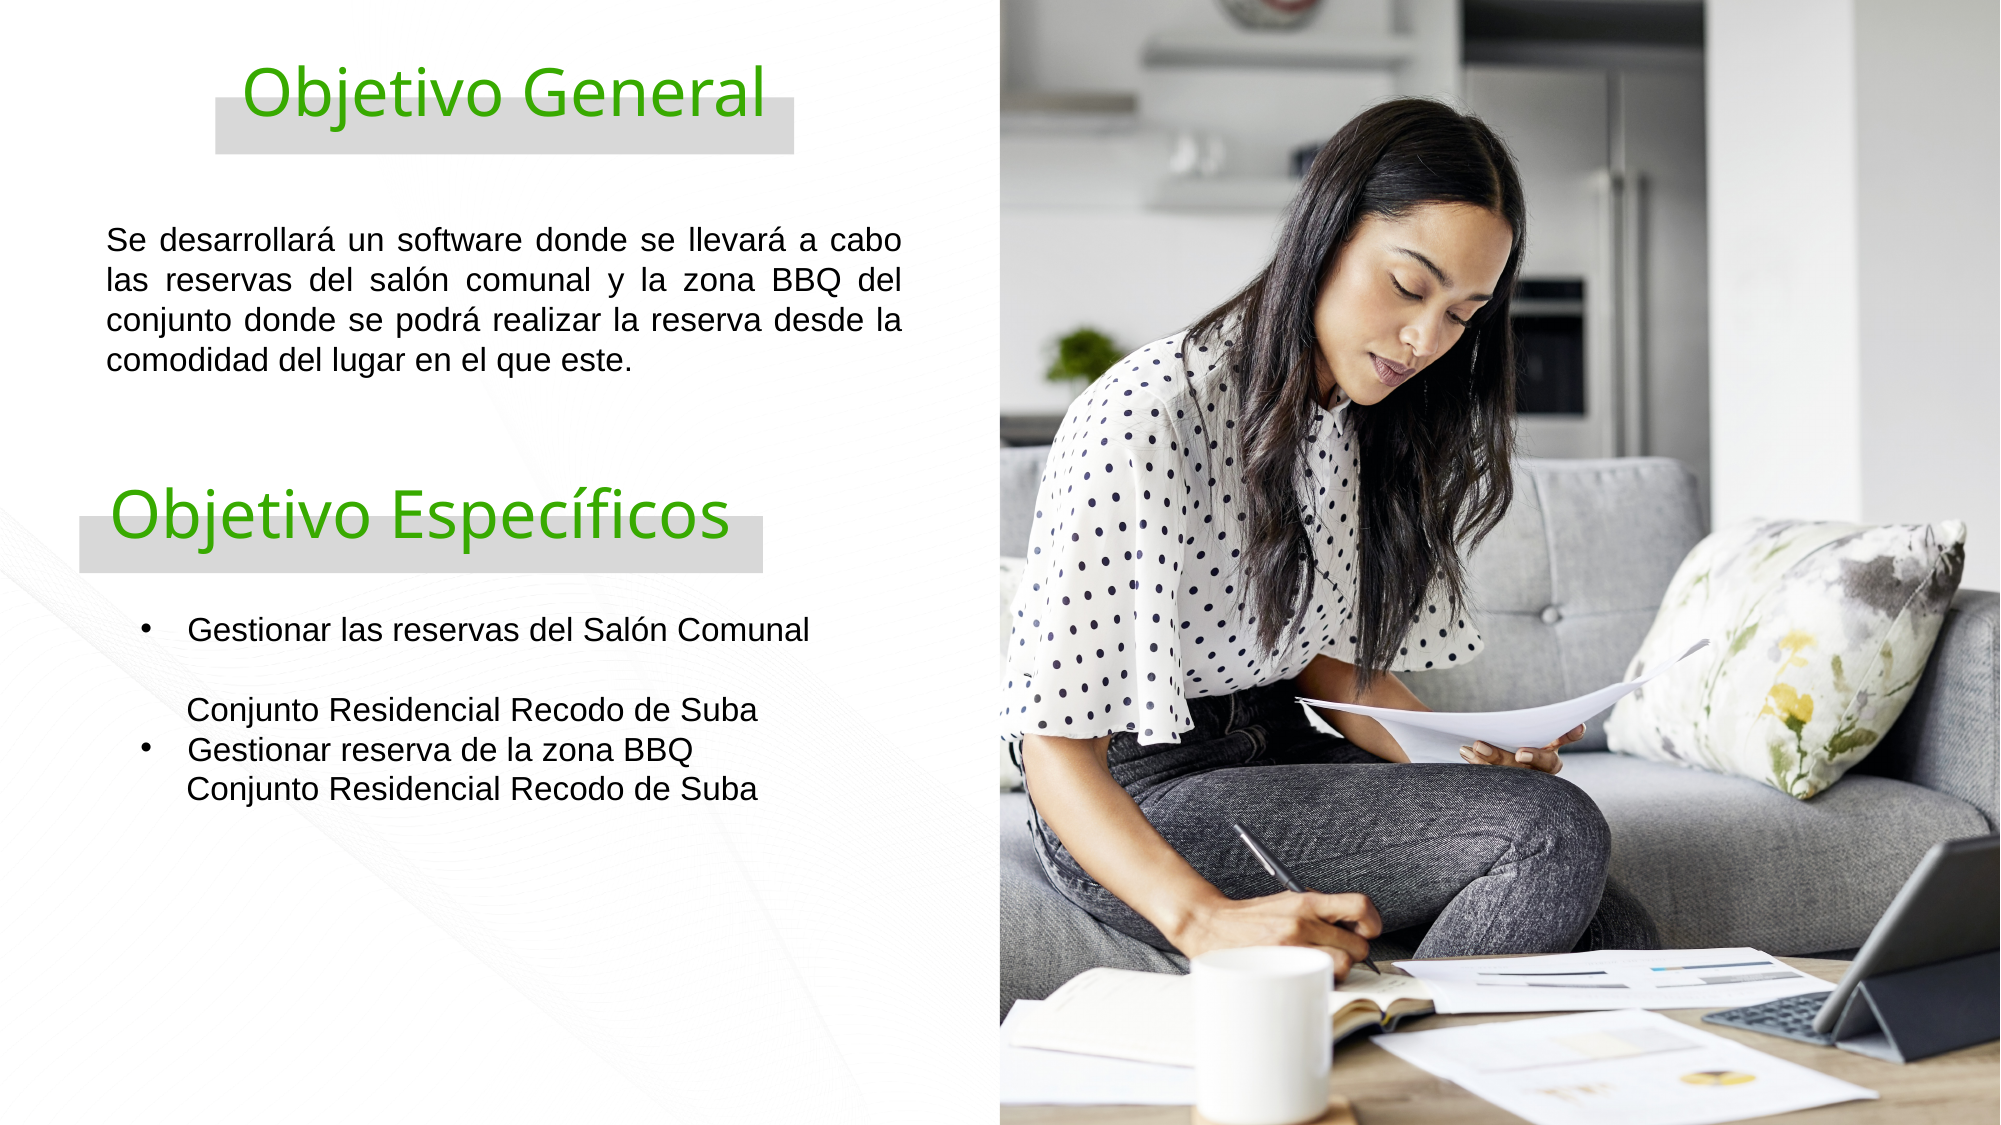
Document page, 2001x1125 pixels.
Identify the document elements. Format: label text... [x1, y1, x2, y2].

text_box Se desarrollará un software donde se llevará a cabo las reservas del salón comunal y la zona BBQ del conjunto donde se podrá realizar la reserva desde la comodidad del lugar en el que este. [91, 211, 919, 386]
text_box [79, 516, 94, 574]
text_box Gestionar las reservas del Salón Comunal Conjunto Residencial Recodo de Suba Gestionar reserva de la zona BBQ Conjunto Residencial Recodo de Suba [125, 600, 919, 815]
picture [0, 0, 2000, 1125]
text_box Objetivo Específicos [94, 473, 763, 585]
text_box Objetivo General [170, 51, 840, 162]
